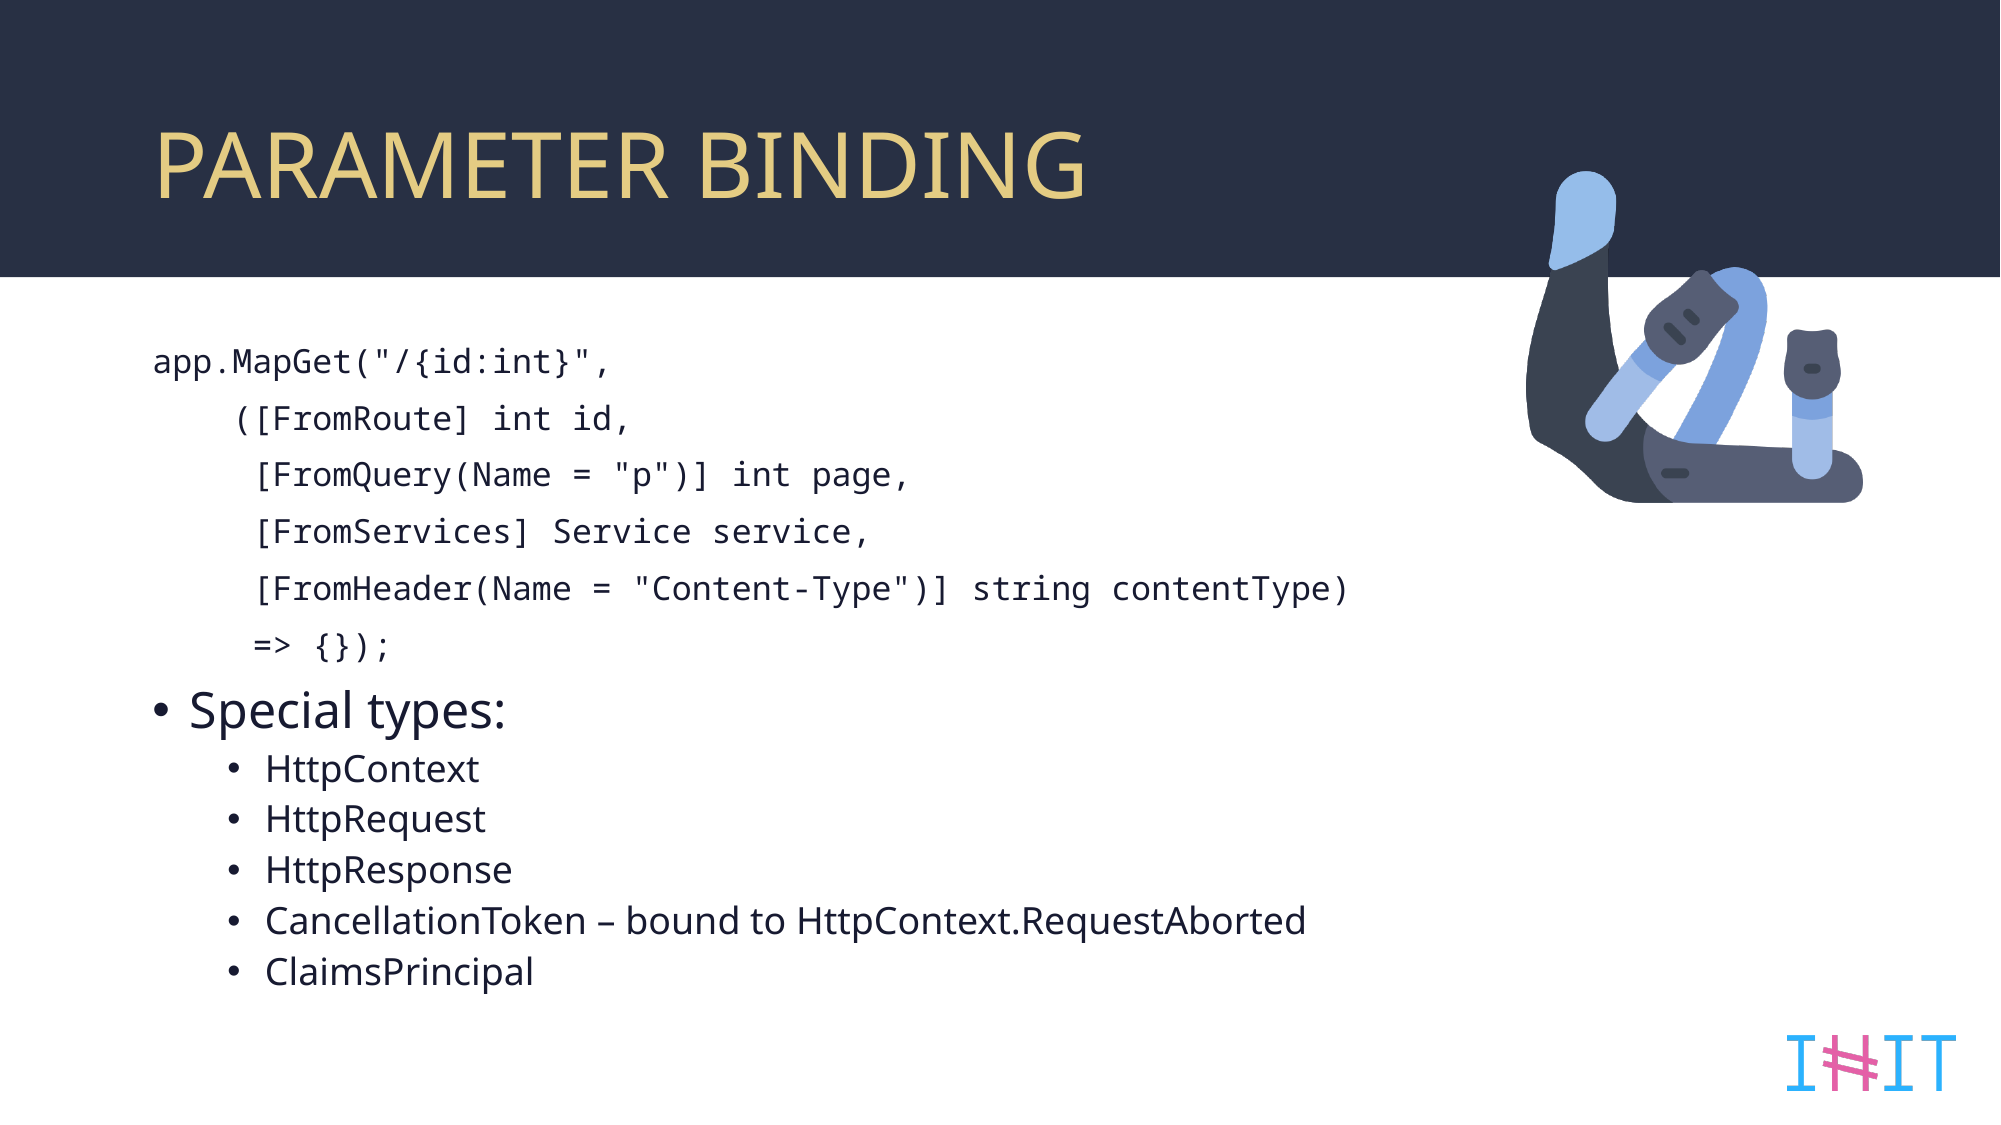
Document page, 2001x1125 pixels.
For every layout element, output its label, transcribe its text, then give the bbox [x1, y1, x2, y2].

title Parameter Binding [137, 59, 1863, 278]
list app.MapGet("/{id:int}", ([FromRoute] int id, [FromQuery(Name = "p")] int page, [FromServices] Service service, [FromHeader(Name = "Content-Type")] string contentType) => {}); Special types: HttpContext HttpRequest HttpResponse CancellationToken – bound to HttpContext.RequestAborted ClaimsPrincipal [137, 337, 1863, 1014]
picture [1526, 168, 1863, 505]
picture [1787, 1035, 1956, 1091]
